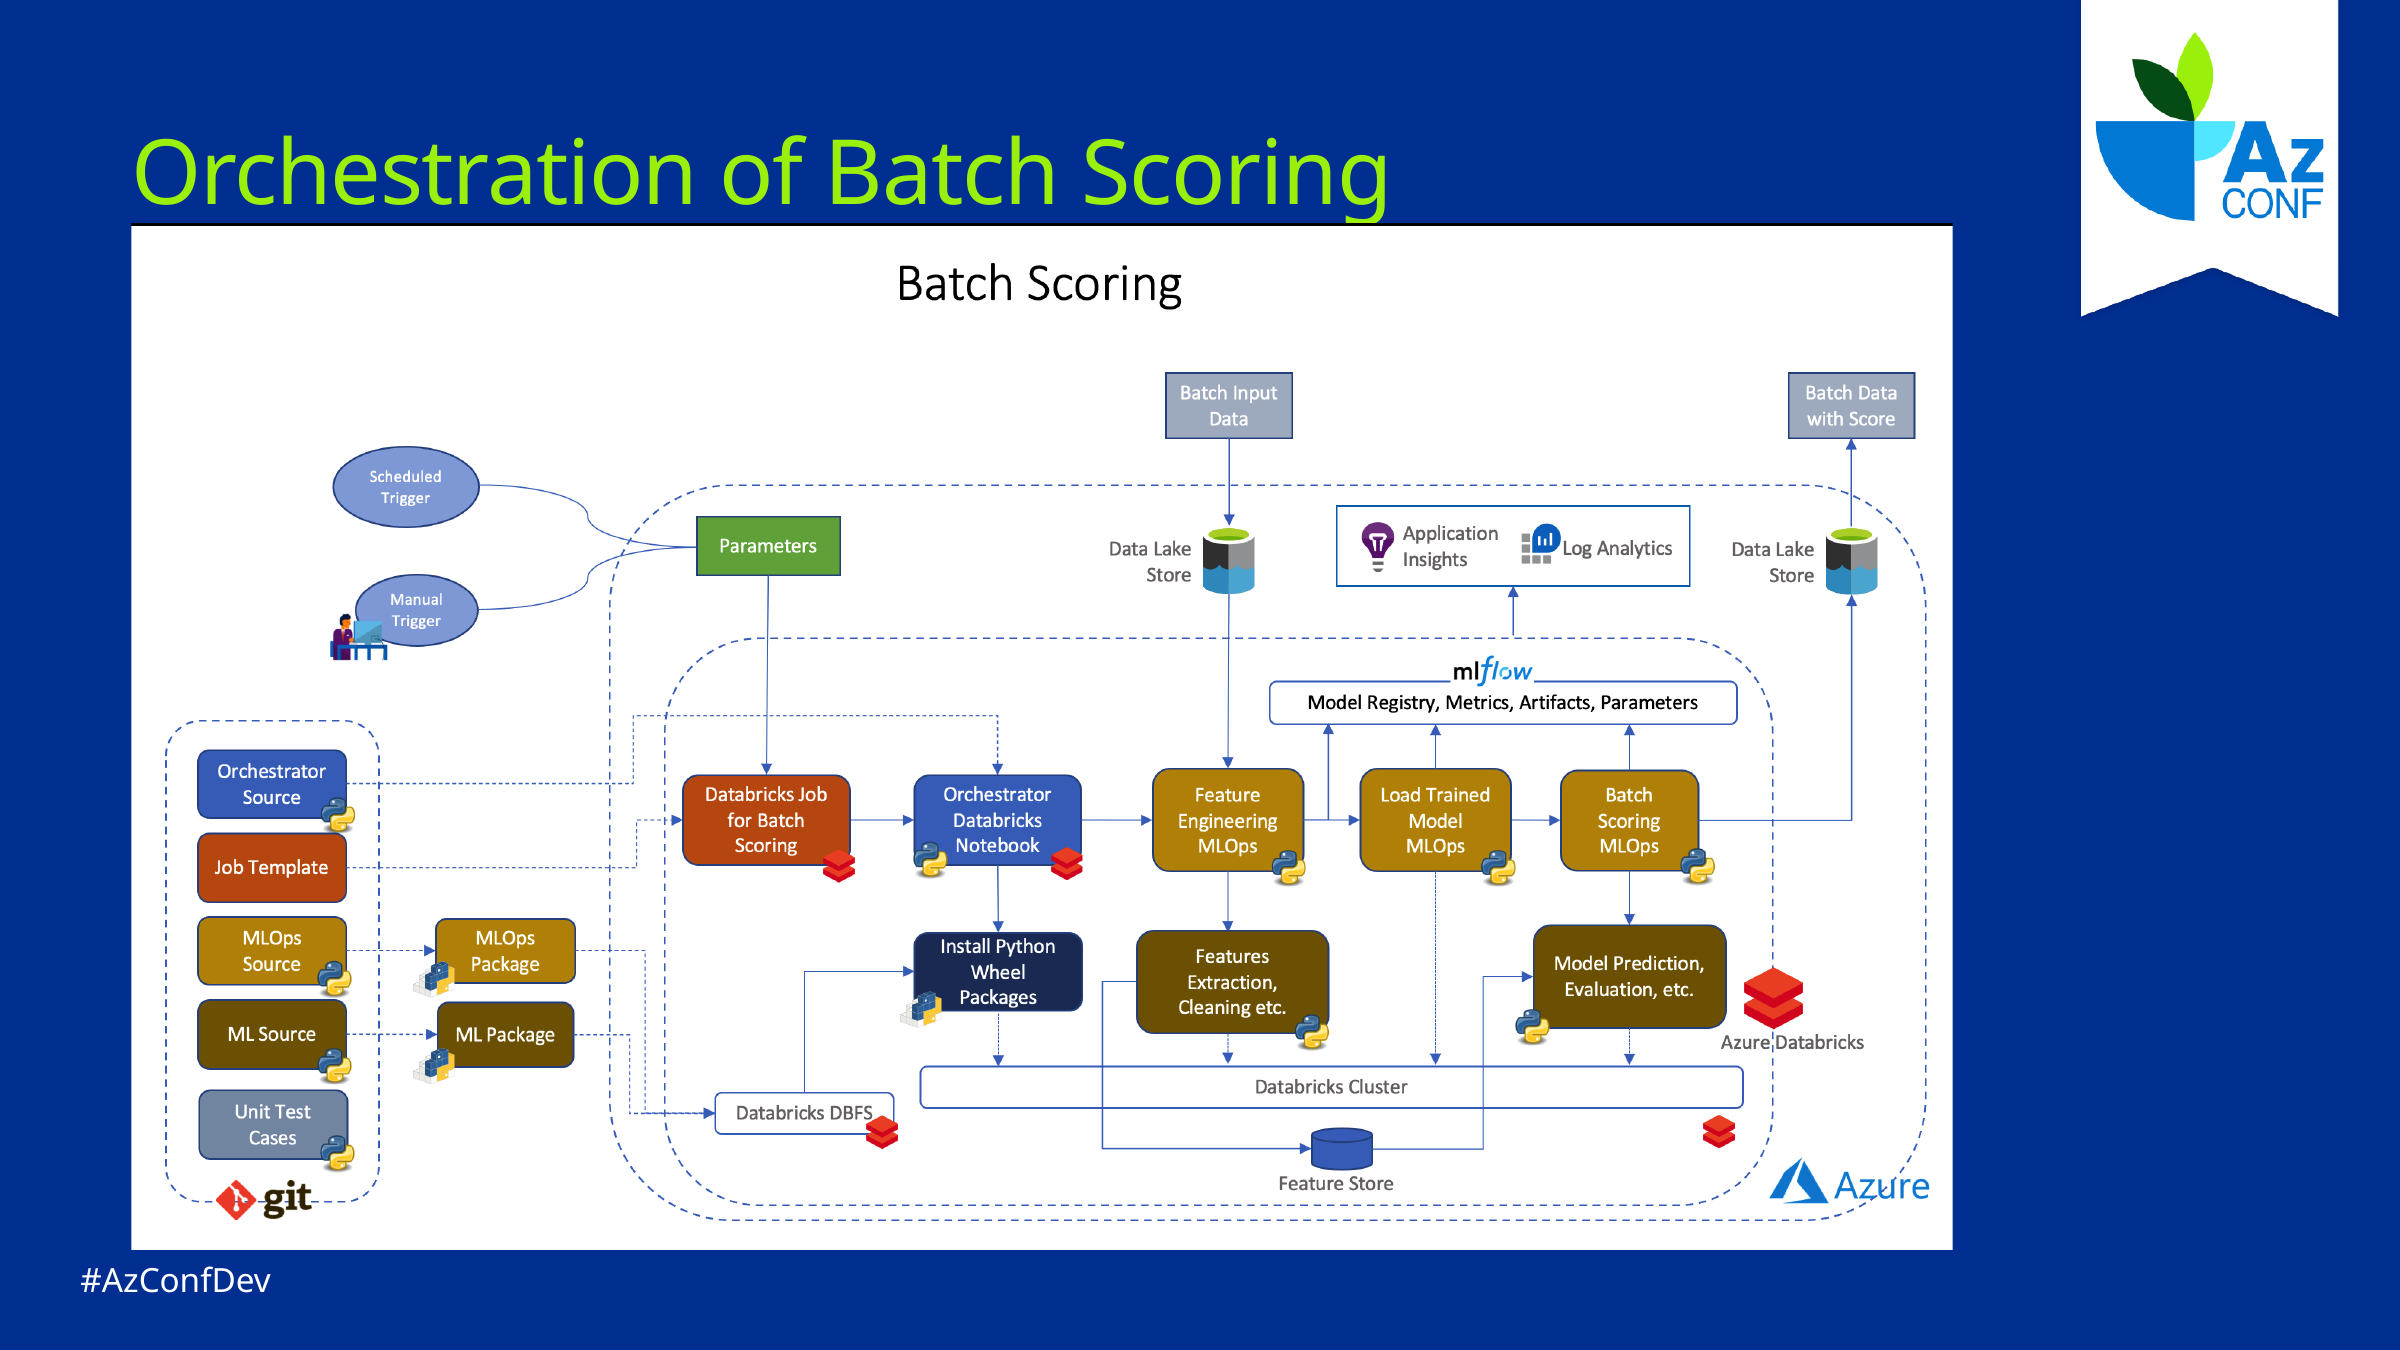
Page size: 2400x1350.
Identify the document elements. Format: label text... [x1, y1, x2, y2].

picture [2073, 0, 2346, 326]
title Orchestration of Batch Scoring [131, 125, 1618, 223]
picture [130, 223, 1953, 1251]
